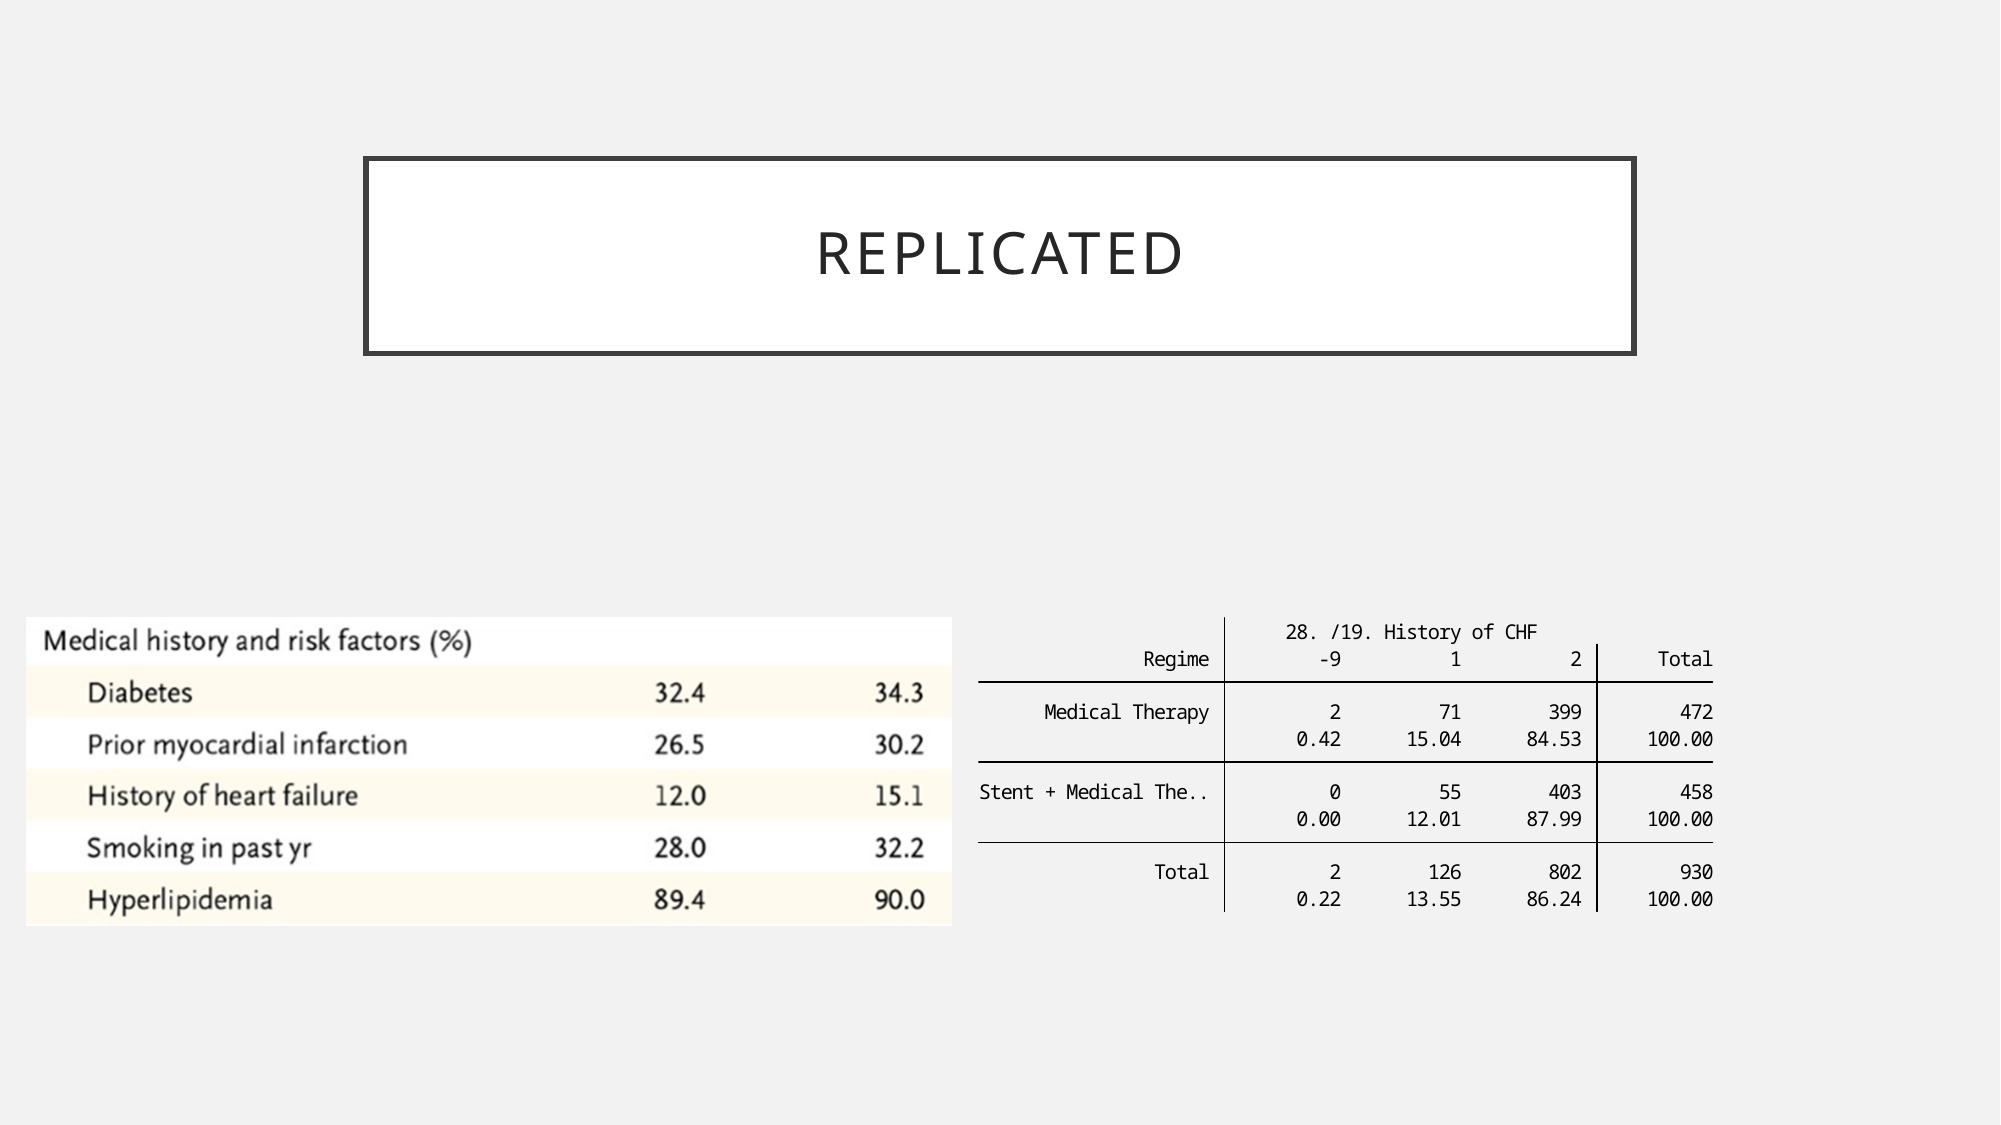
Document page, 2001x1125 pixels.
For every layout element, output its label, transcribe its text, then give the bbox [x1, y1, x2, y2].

picture [974, 617, 2000, 912]
title replicated [363, 156, 1637, 356]
picture [26, 617, 952, 926]
